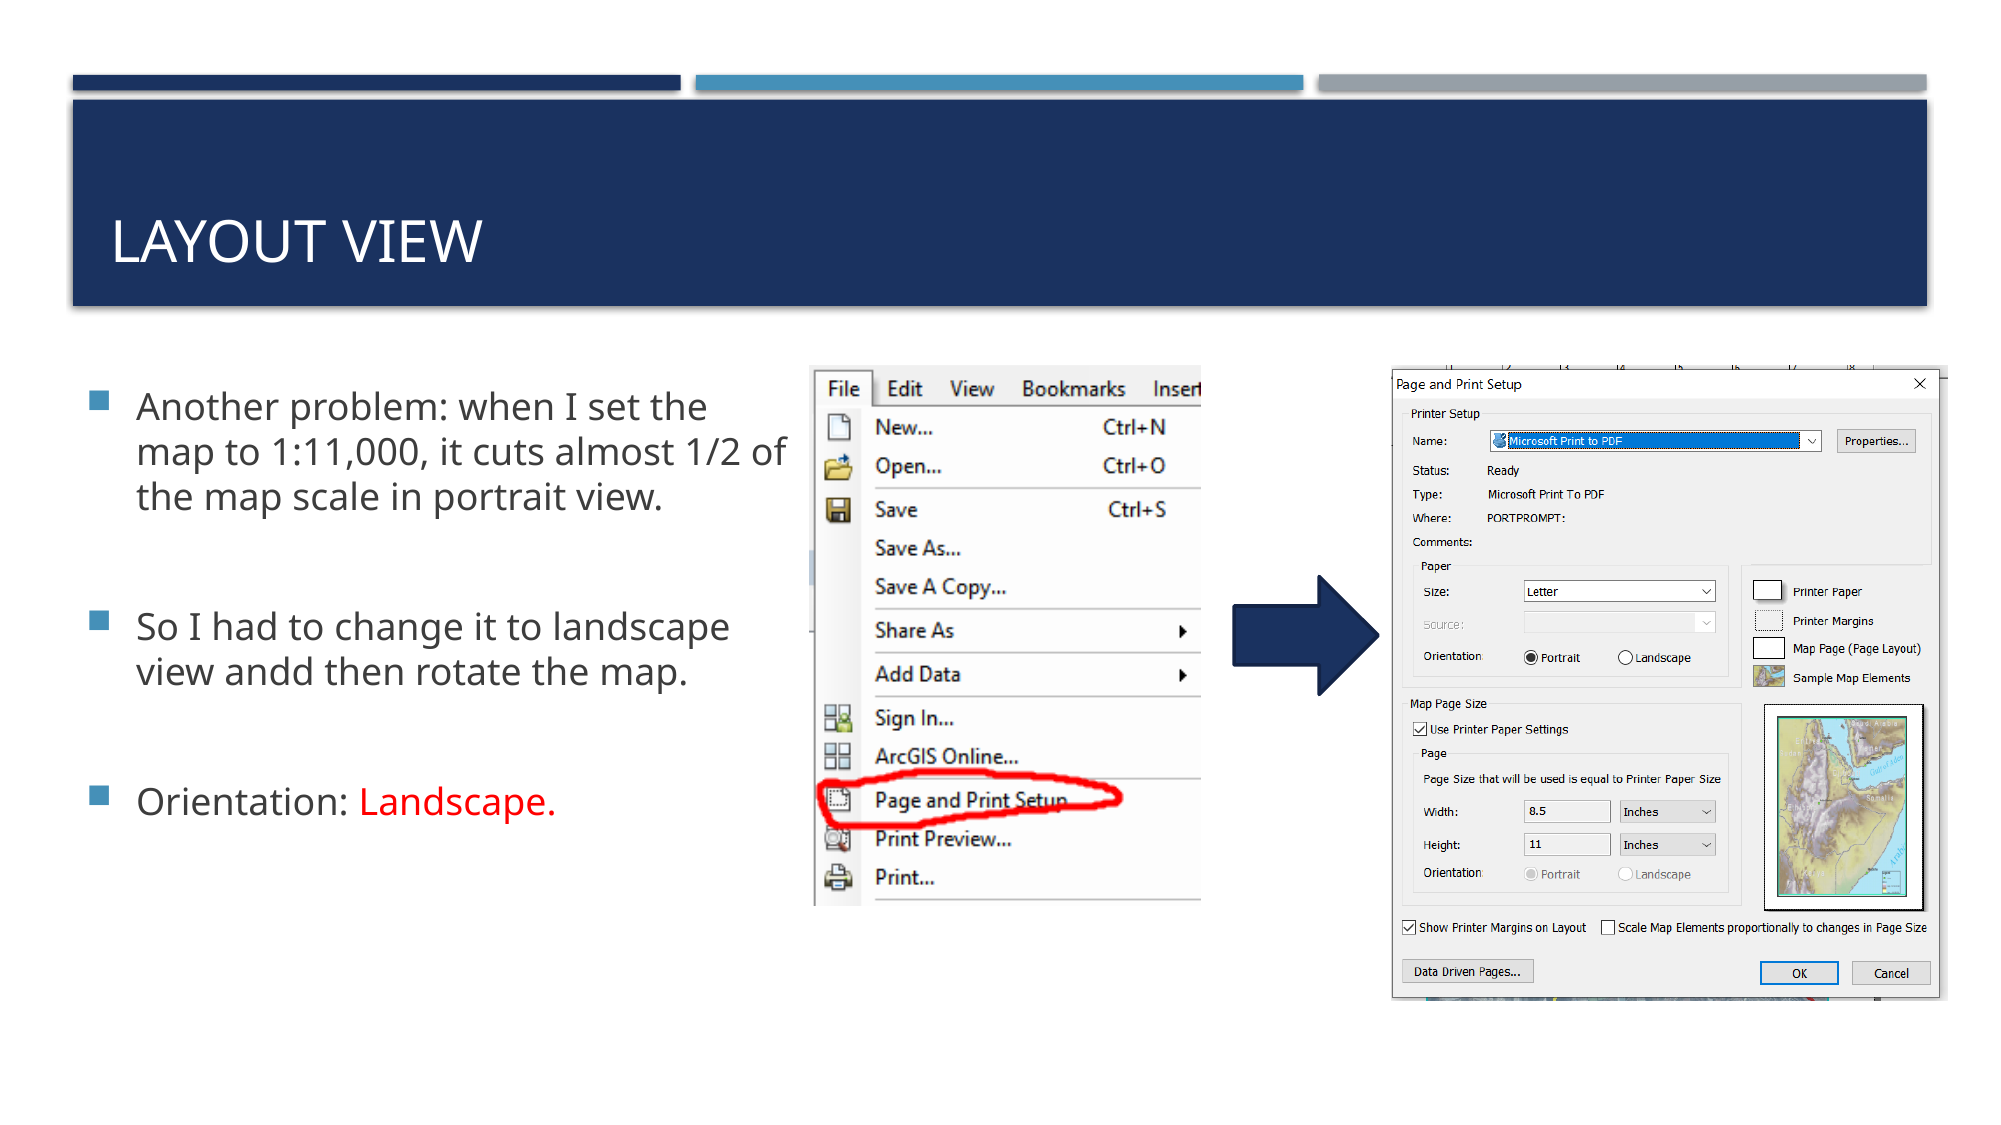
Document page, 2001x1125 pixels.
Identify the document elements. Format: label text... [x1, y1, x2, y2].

title LAYOUT View [95, 119, 1905, 282]
picture [809, 365, 1202, 906]
list Another problem: when I set the map to 1:11,000, it cuts almost 1/2 of the map scale in portrait view. So I had to change it to landscape view andd then rotate the map. Orientation: Landscape. [70, 337, 810, 934]
text_box [1232, 574, 1380, 697]
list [1391, 365, 1949, 1002]
